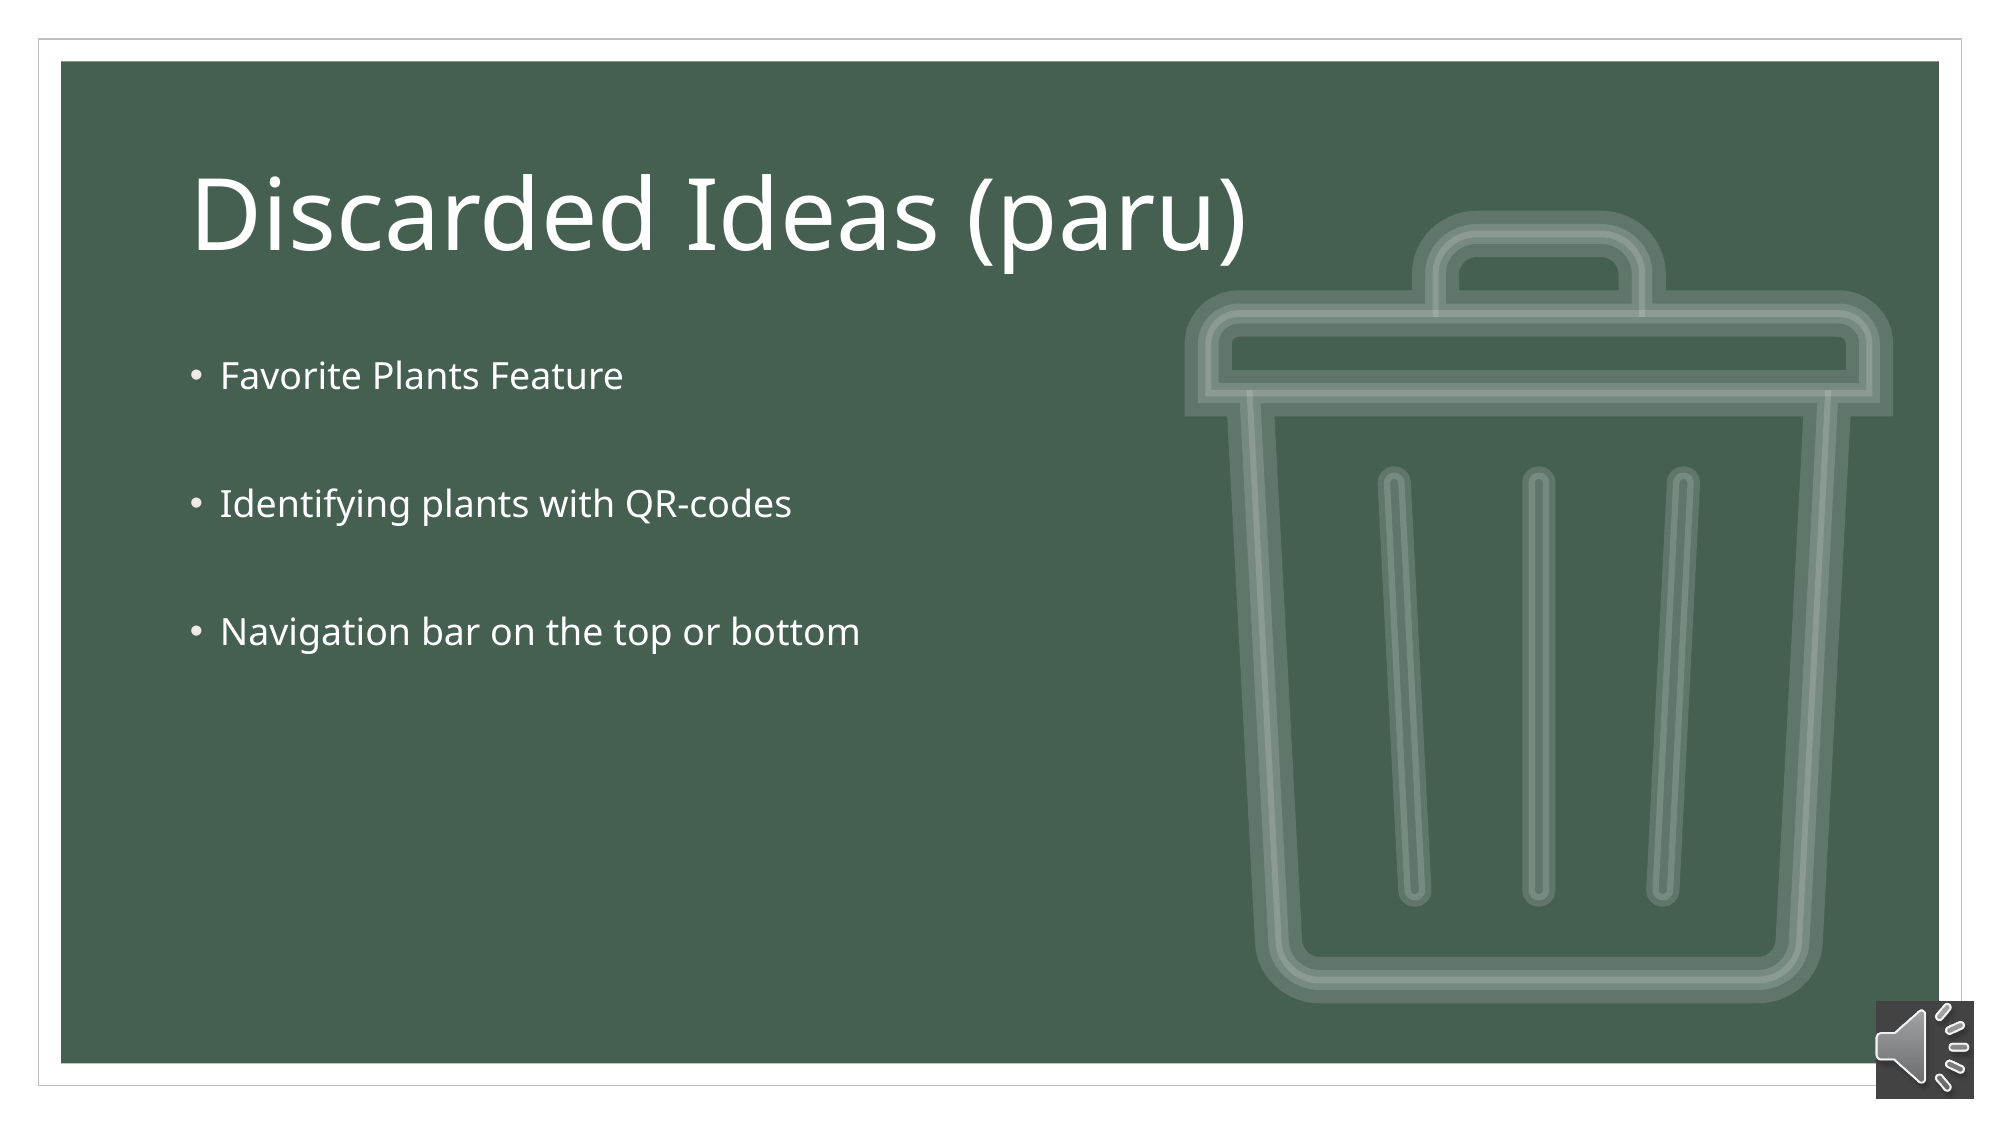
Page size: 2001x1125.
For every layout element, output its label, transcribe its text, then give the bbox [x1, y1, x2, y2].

list Favorite Plants Feature Identifying plants with QR-codes Navigation bar on the top or bottom [174, 345, 1192, 990]
title Discarded Ideas (paru) [174, 105, 1825, 331]
picture [1874, 999, 1975, 1100]
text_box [1197, 223, 1880, 990]
